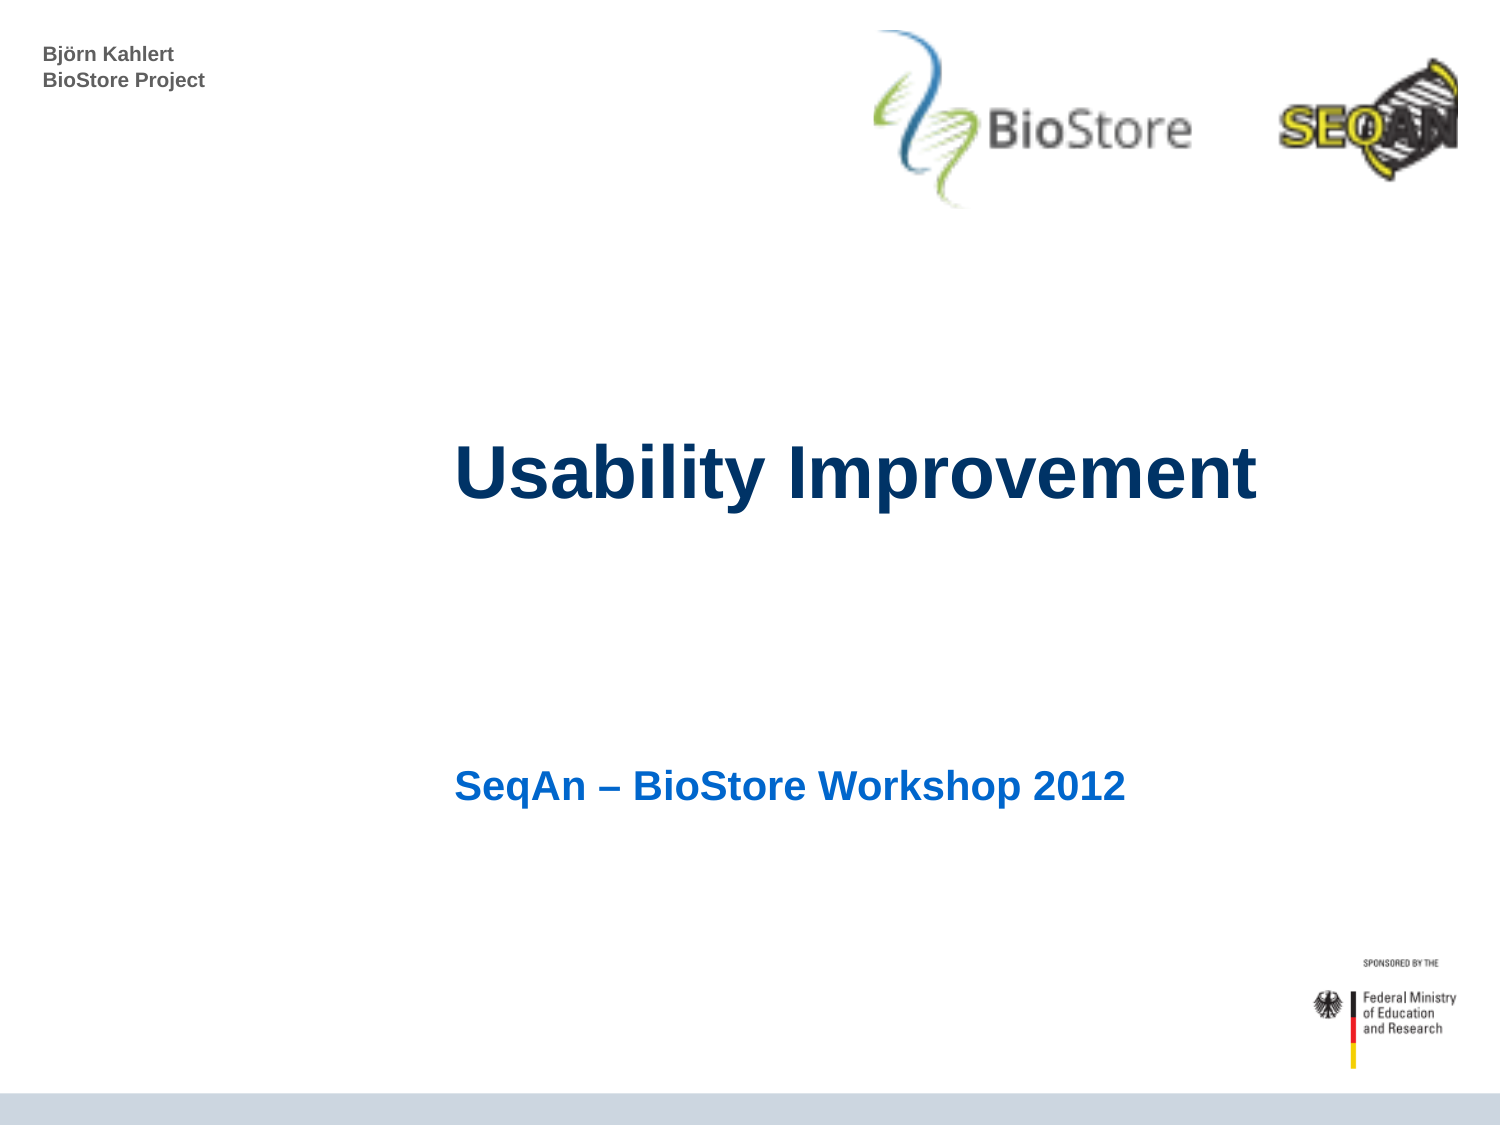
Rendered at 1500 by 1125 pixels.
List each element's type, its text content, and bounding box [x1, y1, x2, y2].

title Usability Improvement [395, 422, 1459, 665]
subtitle SeqAn – BioStore Workshop 2012 [395, 756, 1457, 931]
